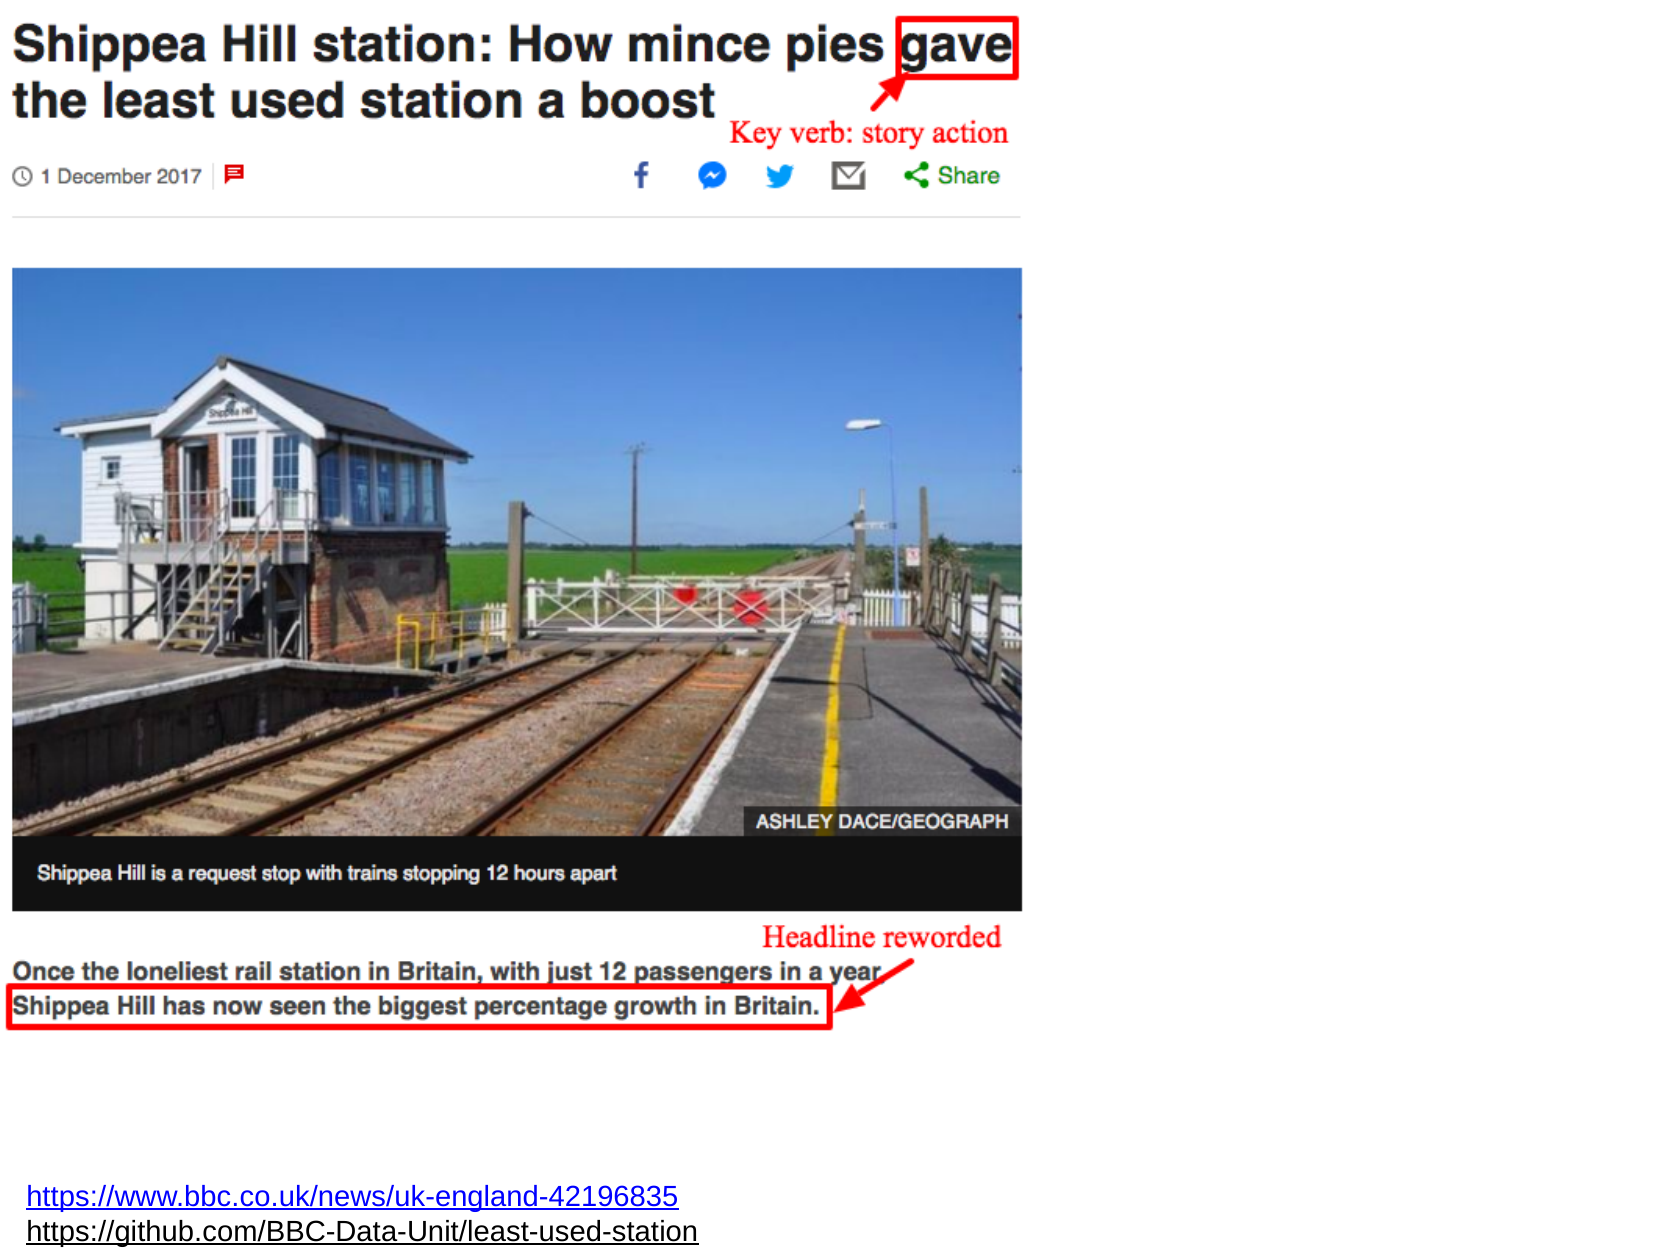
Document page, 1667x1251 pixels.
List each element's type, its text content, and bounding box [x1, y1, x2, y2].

text_box https://www.bbc.co.uk/news/uk-england-42196835 https://github.com/BBC-Data-Unit/least-used-station [11, 1174, 1234, 1250]
picture [0, 0, 1027, 1032]
